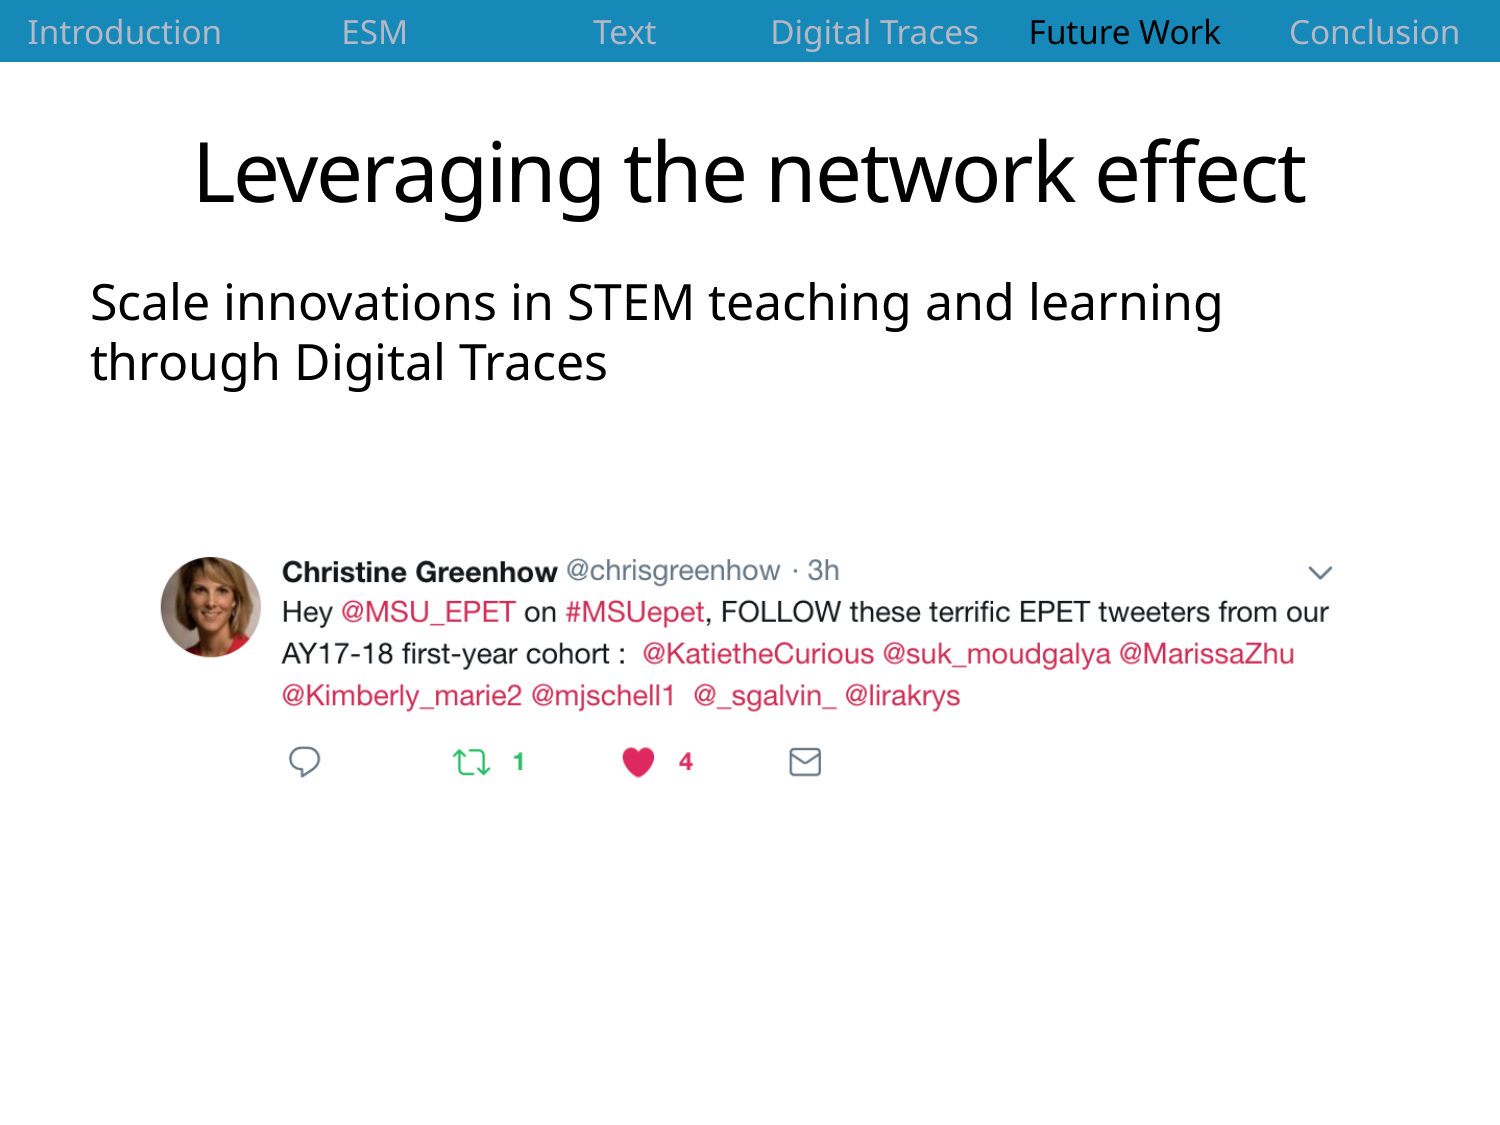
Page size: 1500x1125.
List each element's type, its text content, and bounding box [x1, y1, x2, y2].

table_header Introduction [0, 0, 250, 62]
table_header Future Work [1000, 0, 1250, 62]
title Leveraging the network effect [75, 87, 1425, 250]
picture [142, 531, 1358, 793]
table_header Text [500, 0, 750, 62]
table_header Conclusion [1250, 0, 1500, 62]
table_header ESM [250, 0, 500, 62]
list Scale innovations in STEM teaching and learning through Digital Traces [75, 262, 1425, 1063]
table_header Digital Traces [750, 0, 1000, 62]
